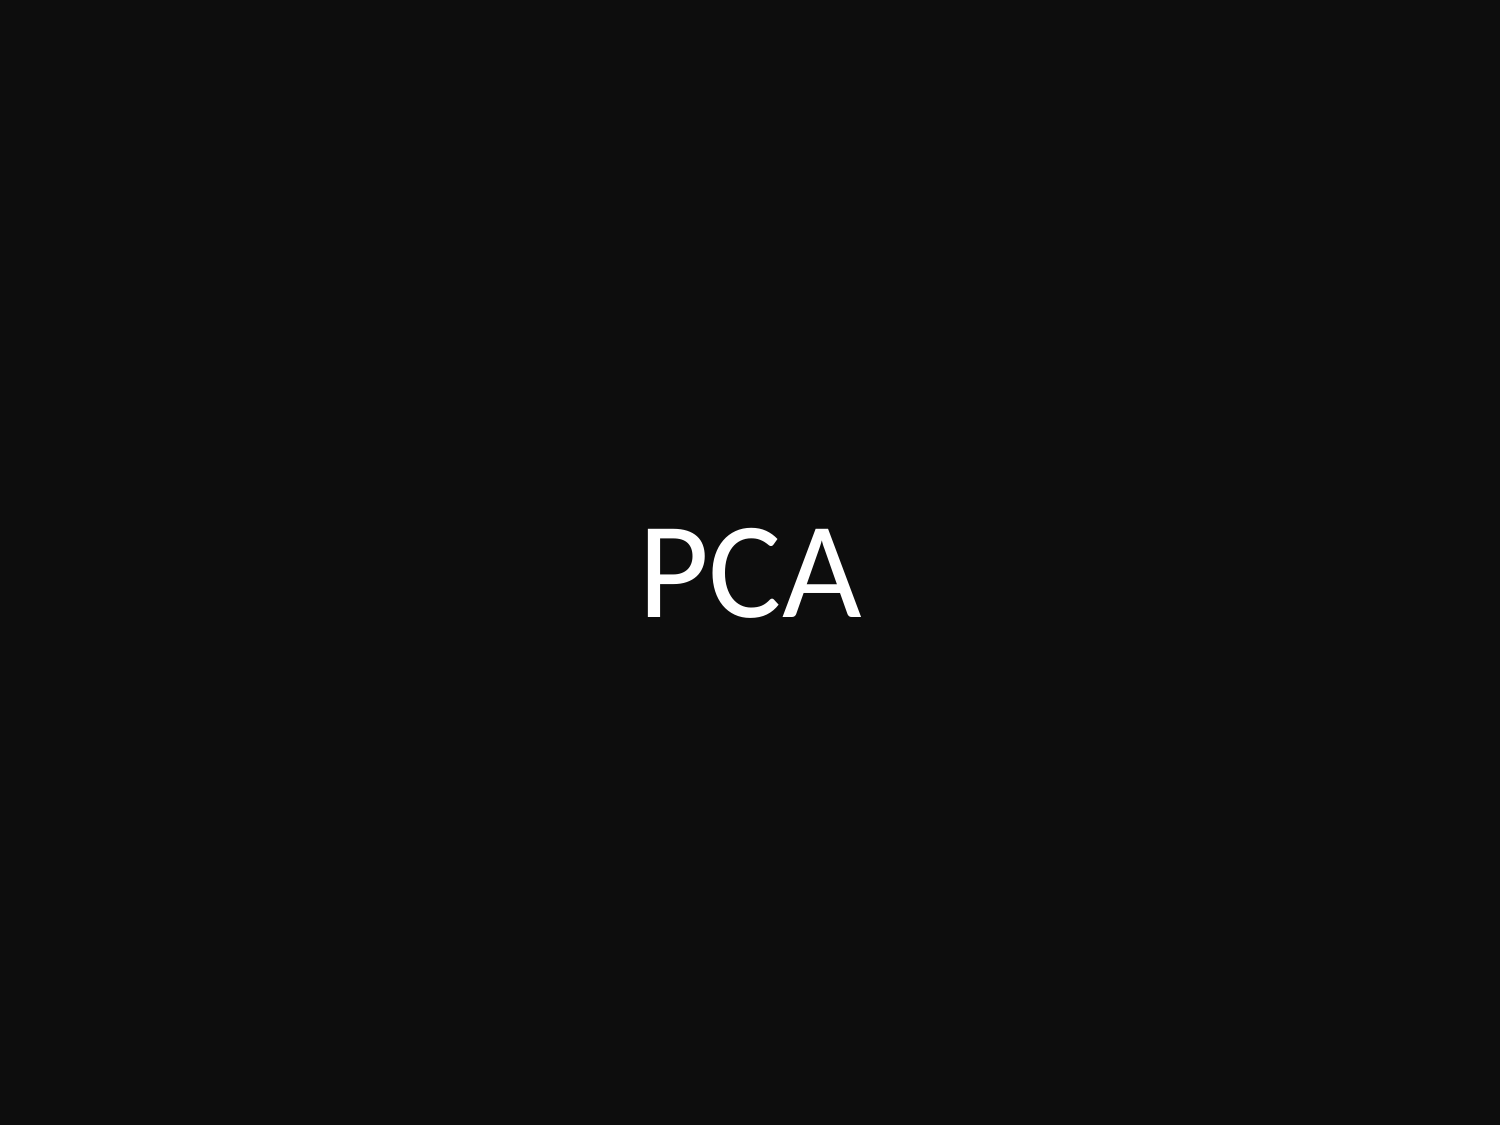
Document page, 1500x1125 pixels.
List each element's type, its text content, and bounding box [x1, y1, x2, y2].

text_box PCA [0, 0, 1500, 1125]
